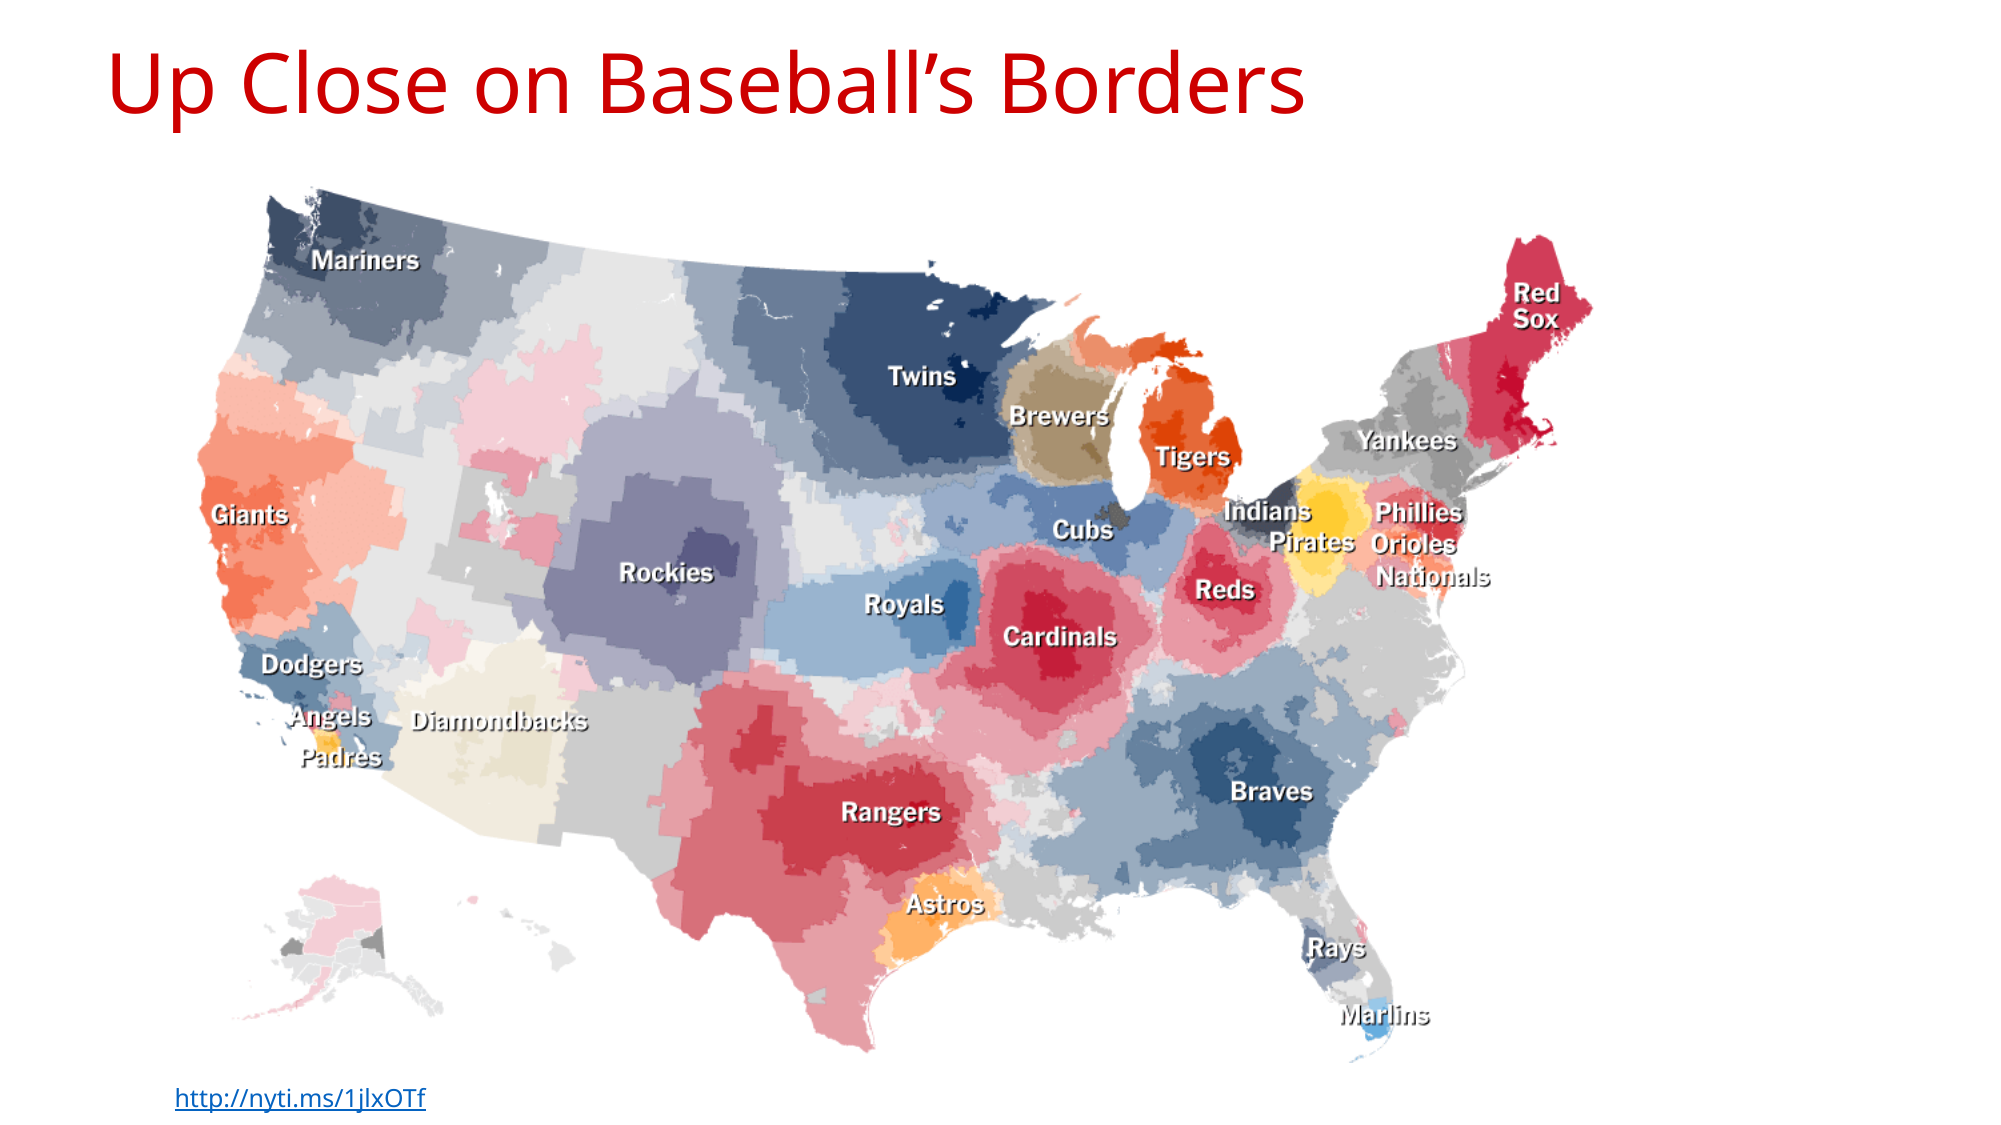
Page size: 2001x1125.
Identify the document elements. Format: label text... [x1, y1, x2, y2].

picture [196, 176, 1596, 1063]
title Up Close on Baseball’s Borders [90, 0, 1816, 196]
list http://nyti.ms/1jlxOTf [159, 1056, 1633, 1125]
